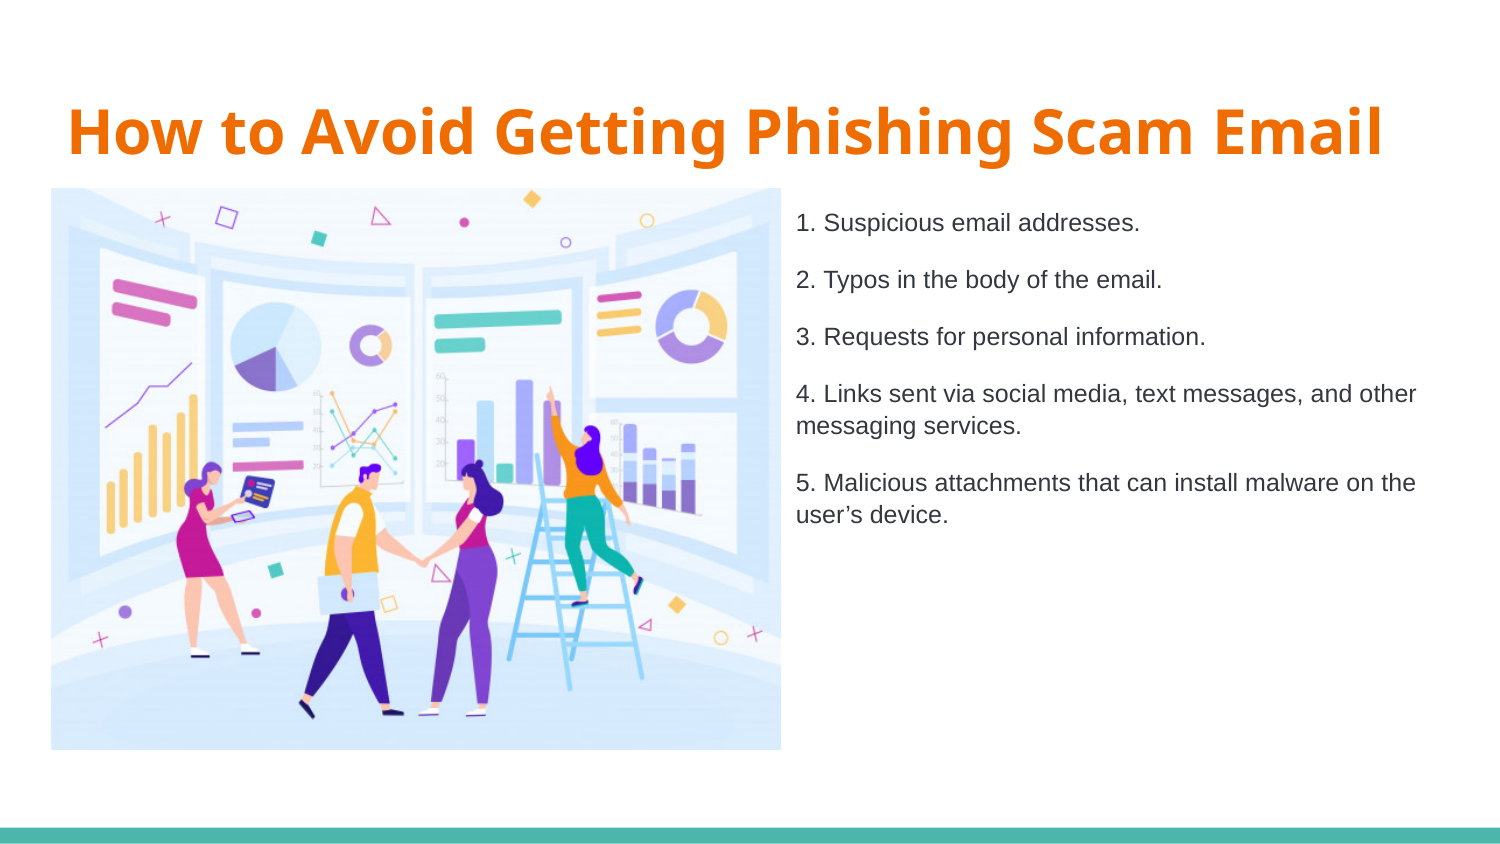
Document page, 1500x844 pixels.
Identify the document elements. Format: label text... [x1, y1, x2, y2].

picture [50, 188, 782, 750]
list 1. Suspicious email addresses. 2. Typos in the body of the email. 3. Requests for personal information. 4. Links sent via social media, text messages, and other messaging services. 5. Malicious attachments that can install malware on the user’s device. [780, 189, 1449, 788]
title How to Avoid Getting Phishing Scam Email [51, 72, 1449, 189]
